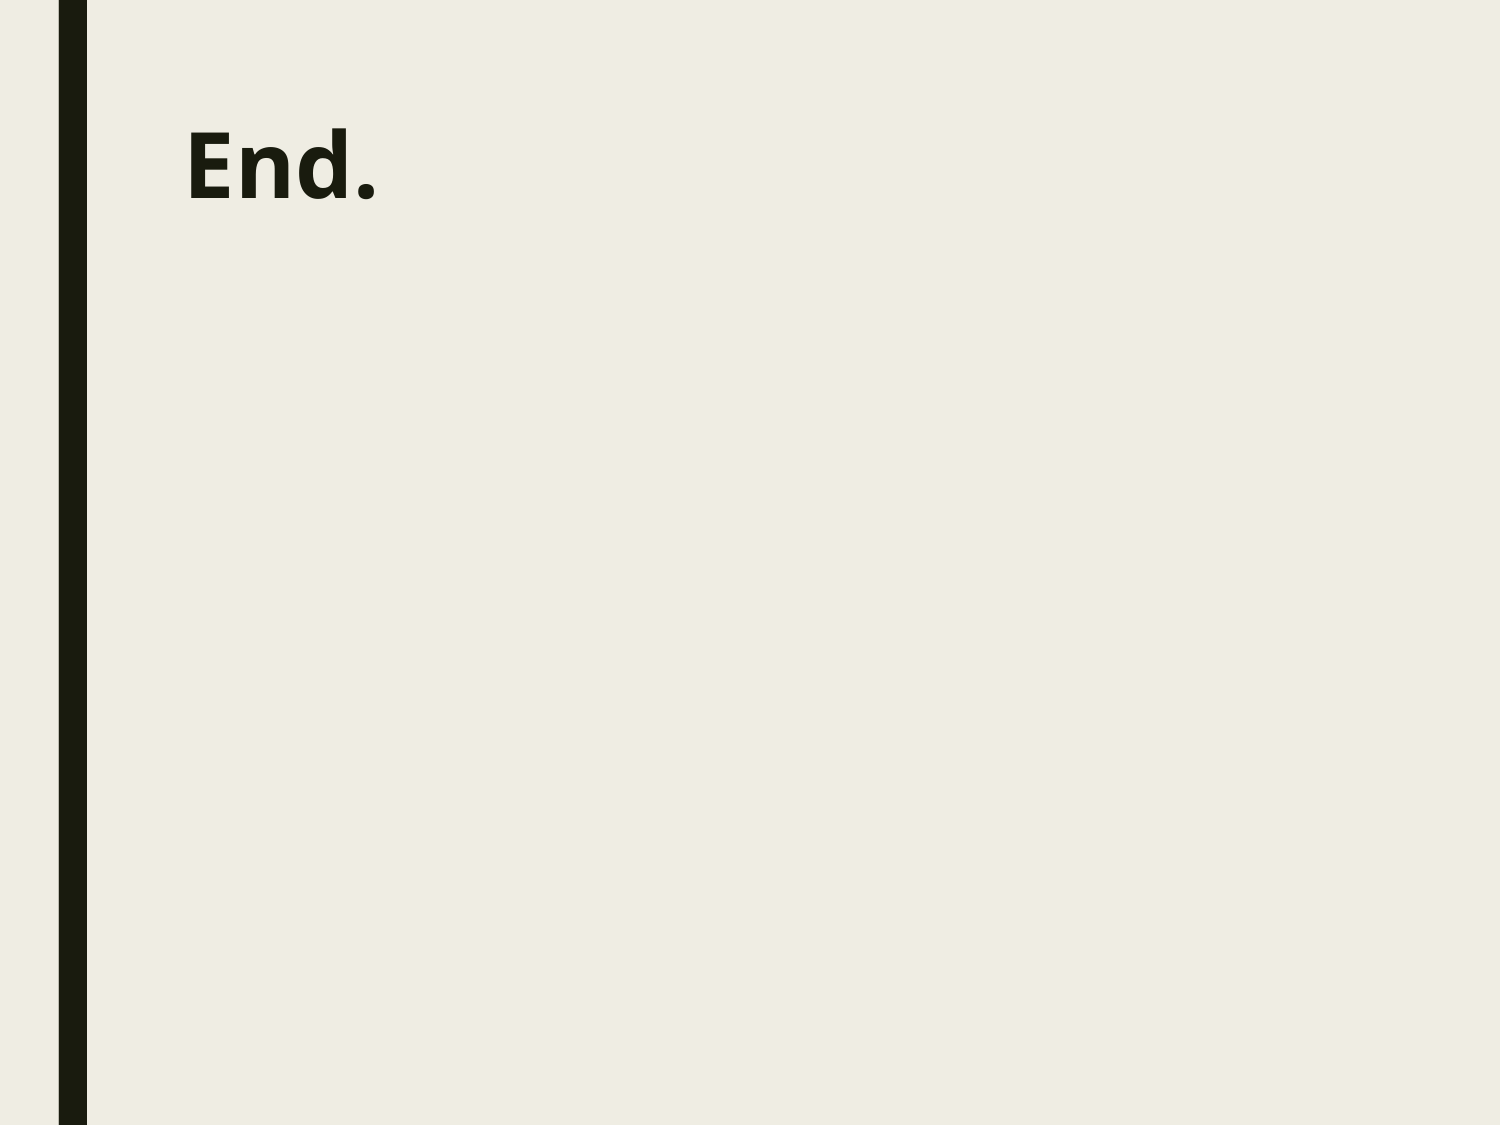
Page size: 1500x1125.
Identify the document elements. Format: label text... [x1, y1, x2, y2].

title End. [168, 112, 1351, 357]
